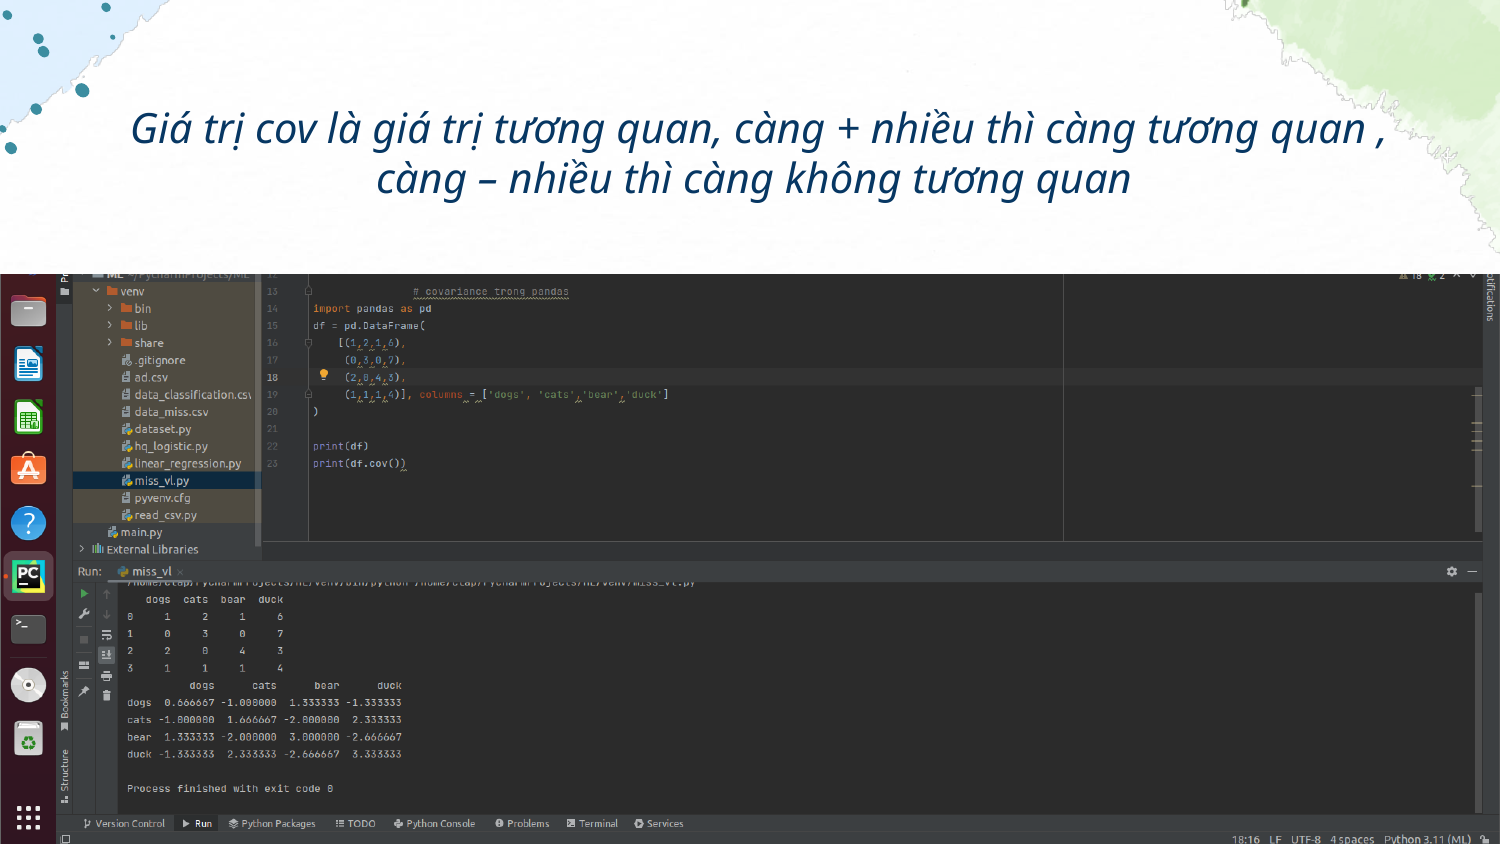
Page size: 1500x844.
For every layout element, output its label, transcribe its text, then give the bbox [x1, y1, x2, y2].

picture [0, 0, 1500, 844]
subtitle Giá trị cov là giá trị tương quan, càng + nhiều thì càng tương quan , càng – nhiều thì càng không tương quan [89, 76, 1430, 226]
